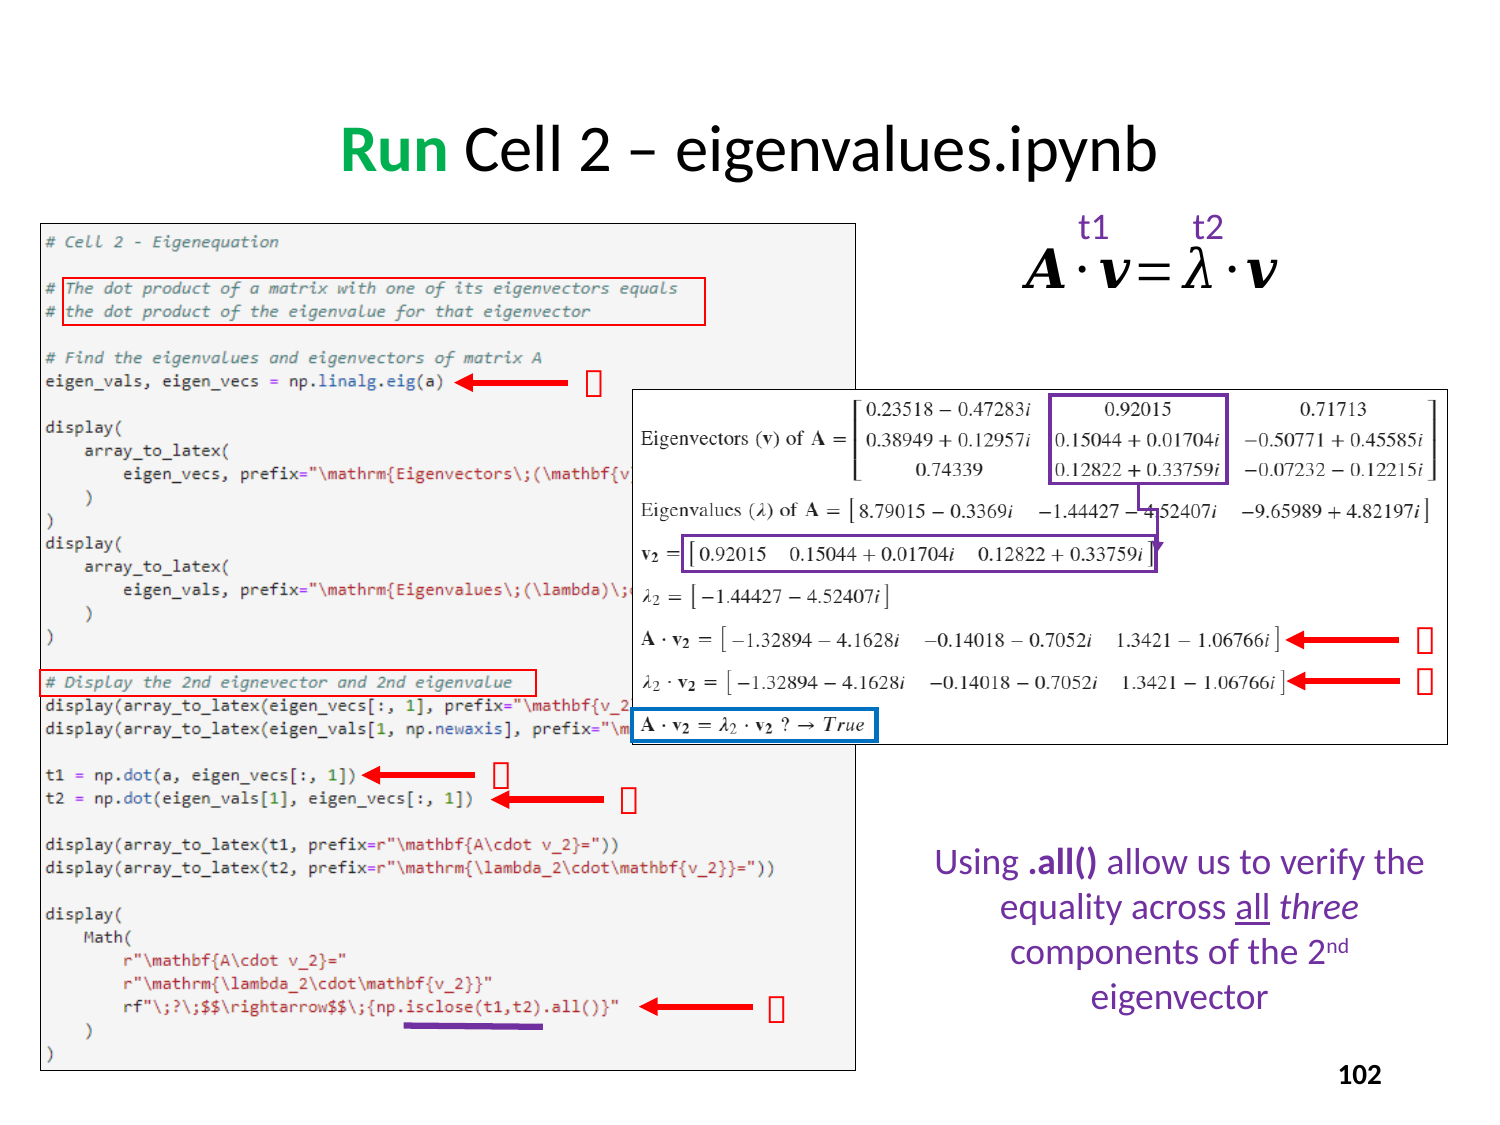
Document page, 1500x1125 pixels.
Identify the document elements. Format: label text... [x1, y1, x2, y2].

title Run Cell 2 – eigenvalues.ipynb [103, 59, 1397, 241]
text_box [361, 744, 538, 806]
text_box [1286, 650, 1462, 712]
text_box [490, 769, 666, 830]
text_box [454, 352, 631, 413]
text_box Using .all() allow us to verify the equality across all three components of the 2nd eigenvector [919, 829, 1441, 1025]
text_box t2 [1174, 194, 1243, 254]
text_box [1285, 609, 1462, 671]
picture [40, 223, 1448, 1071]
slide_number 102 [1059, 1042, 1397, 1103]
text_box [1112, 509, 1183, 528]
text_box t1 [1059, 194, 1129, 254]
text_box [638, 978, 814, 1039]
